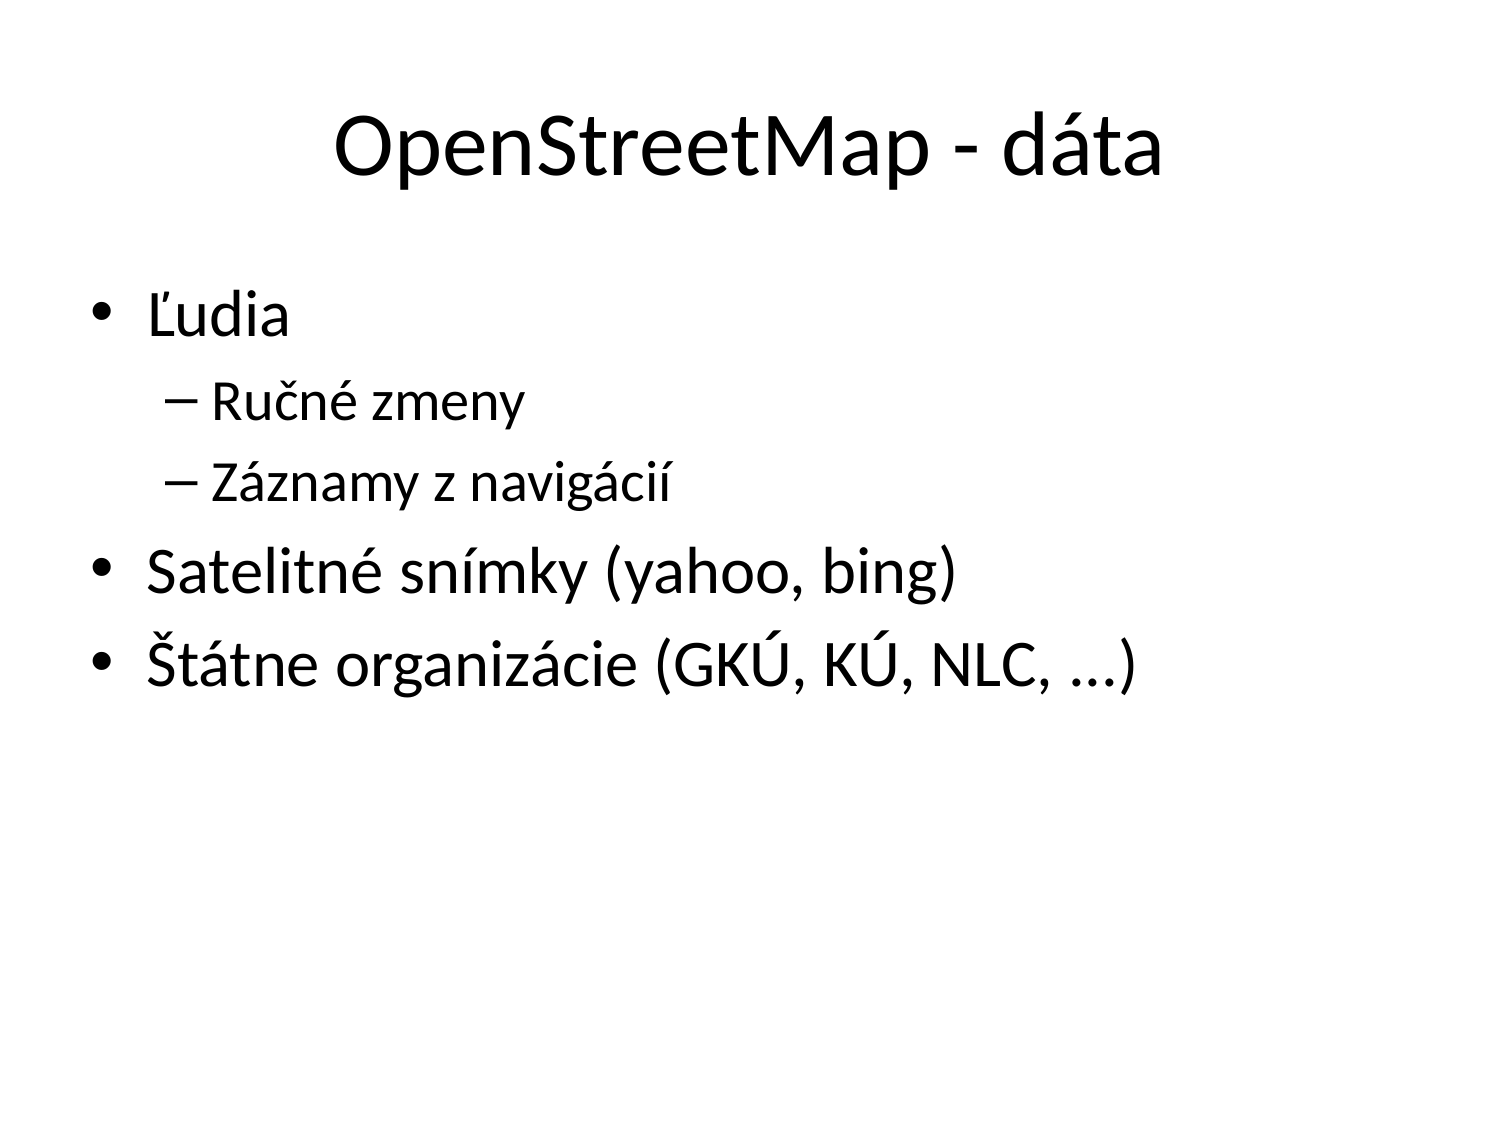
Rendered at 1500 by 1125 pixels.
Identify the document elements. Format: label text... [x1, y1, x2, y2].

list Ľudia Ručné zmeny Záznamy z navigácií Satelitné snímky (yahoo, bing) Štátne organizácie (GKÚ, KÚ, NLC, ...) [75, 262, 1425, 1005]
title OpenStreetMap - dáta [75, 45, 1425, 233]
